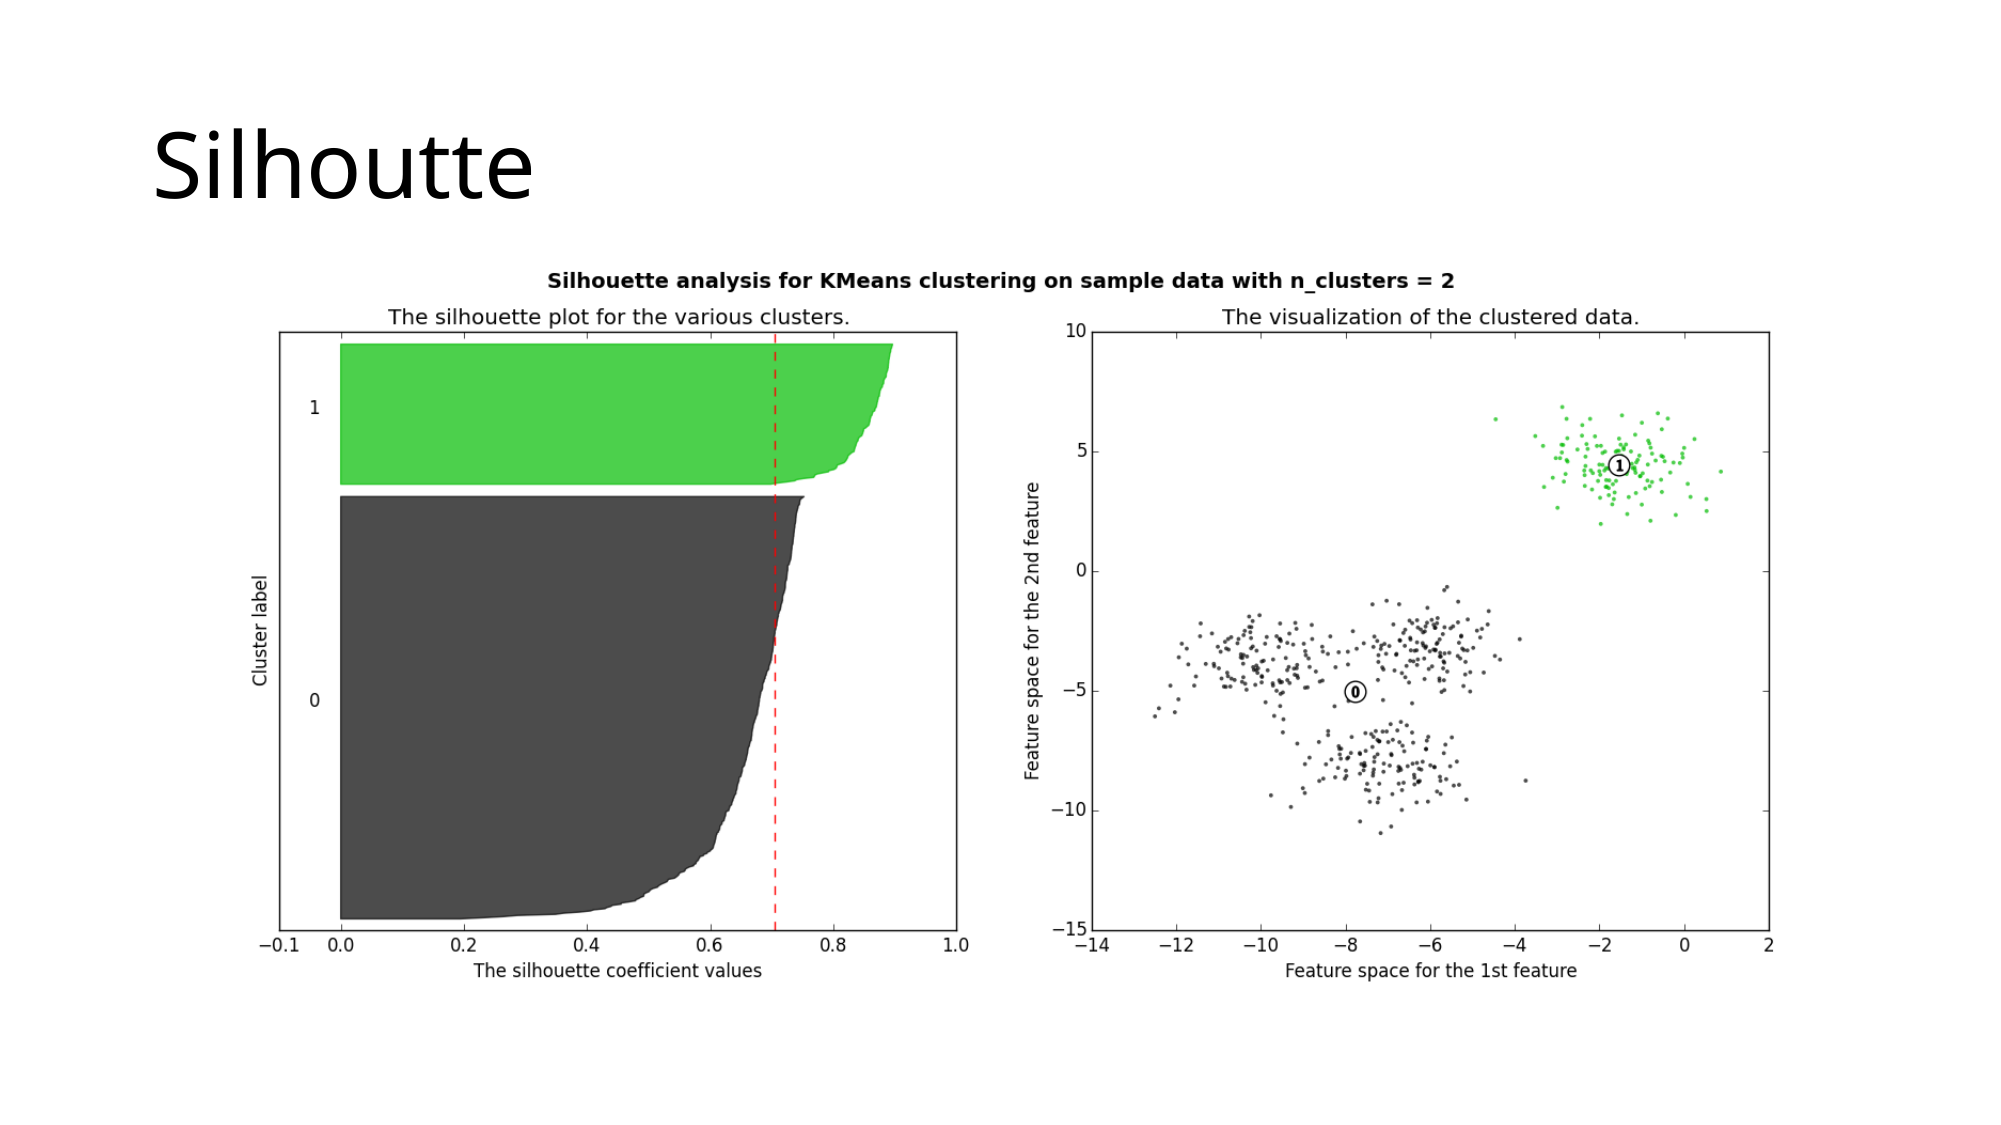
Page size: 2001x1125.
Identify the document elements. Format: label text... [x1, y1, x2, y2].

title Silhoutte [137, 59, 1863, 257]
picture [39, 257, 1961, 1005]
